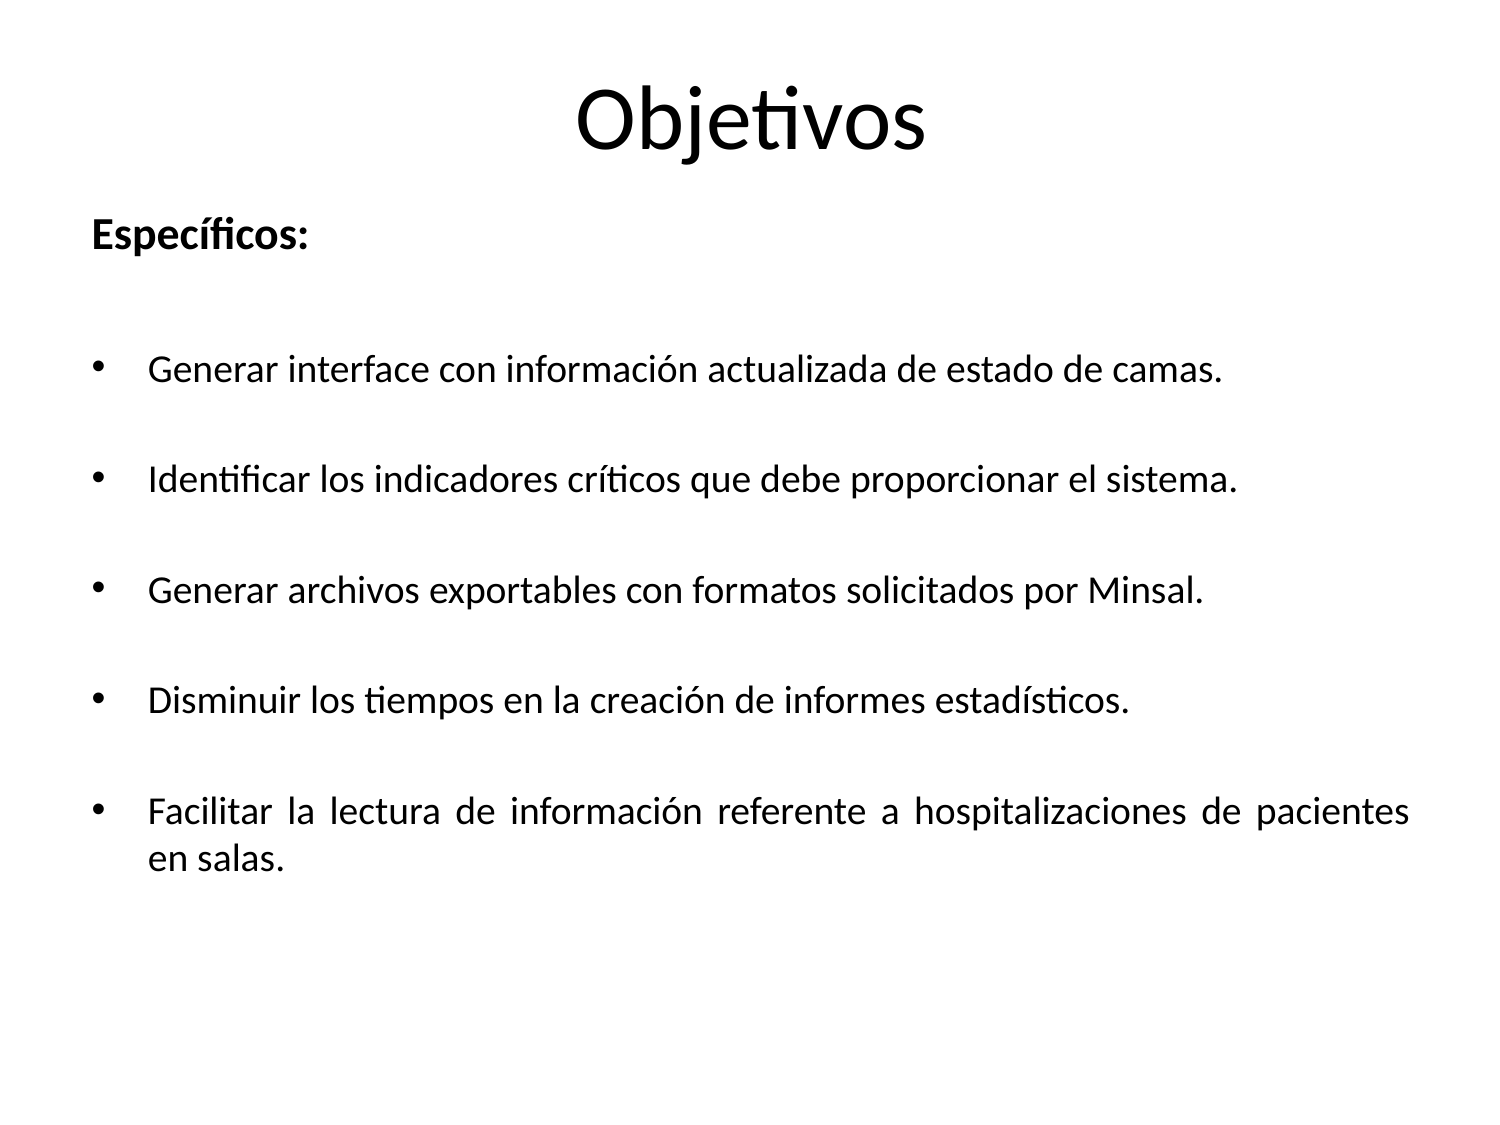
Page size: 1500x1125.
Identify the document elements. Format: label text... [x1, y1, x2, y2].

list Específicos: Generar interface con información actualizada de estado de camas. Identificar los indicadores críticos que debe proporcionar el sistema. Generar archivos exportables con formatos solicitados por Minsal. Disminuir los tiempos en la creación de informes estadísticos. Facilitar la lectura de información referente a hospitalizaciones de pacientes en salas. [76, 196, 1427, 988]
title Objetivos [76, 19, 1427, 196]
